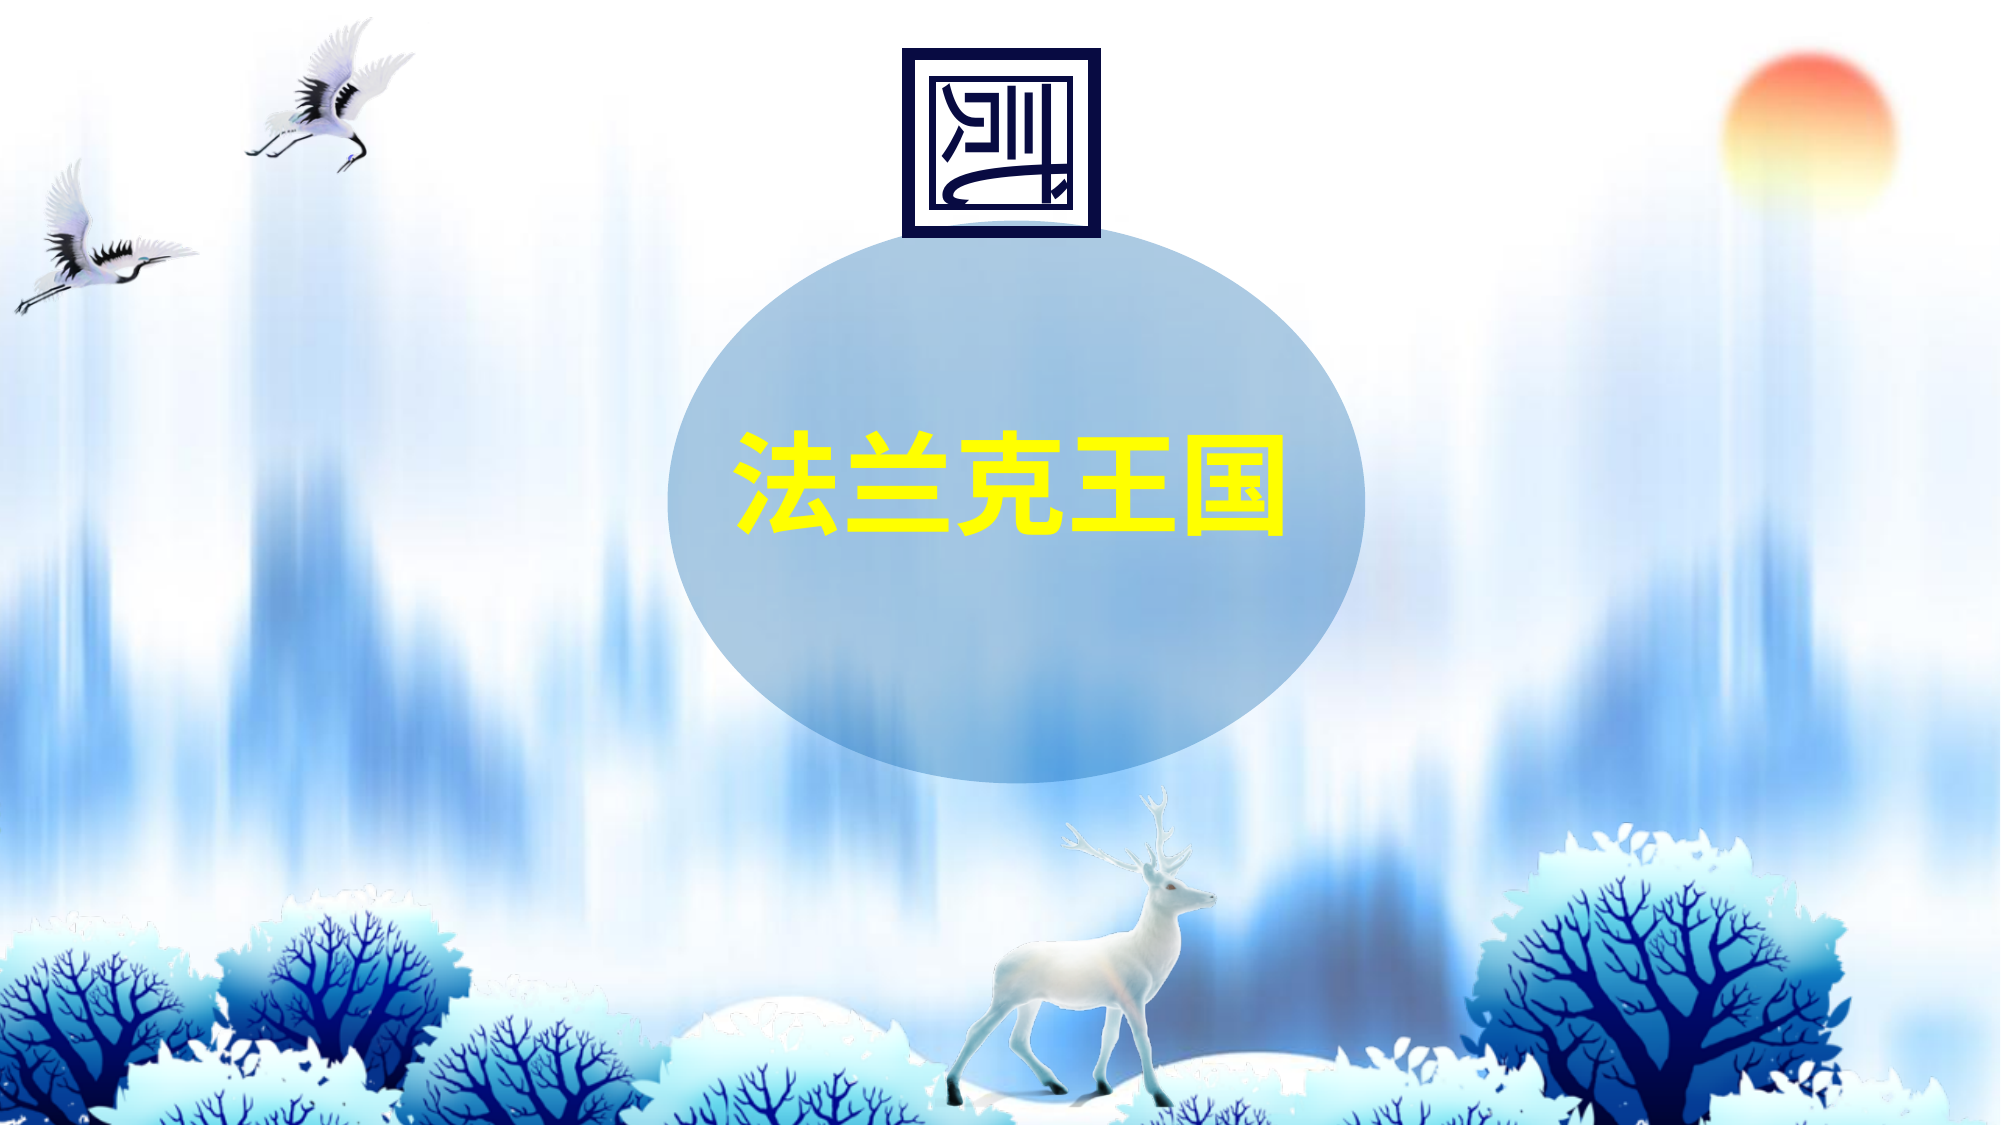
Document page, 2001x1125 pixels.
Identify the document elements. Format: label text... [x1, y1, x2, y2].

text_box [666, 227, 1360, 783]
text_box 法兰克王国 [714, 406, 1444, 556]
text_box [901, 53, 1099, 232]
picture [0, 0, 2001, 1125]
